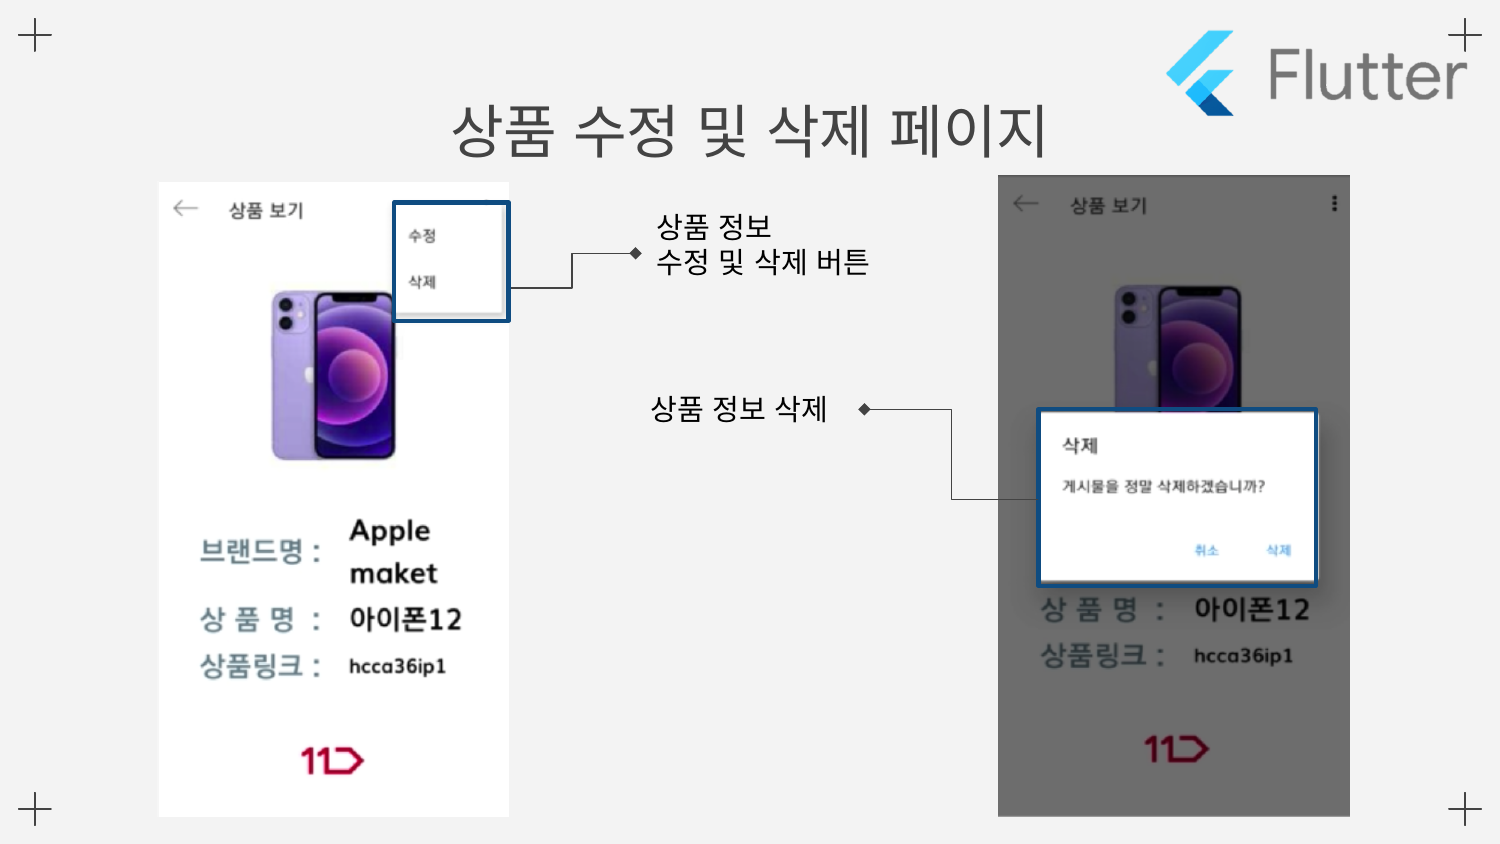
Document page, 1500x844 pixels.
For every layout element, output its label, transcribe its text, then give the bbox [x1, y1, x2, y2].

picture [157, 181, 509, 818]
text_box 상품 정보 삭제 [635, 383, 993, 434]
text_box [864, 408, 1039, 500]
text_box 상품 정보 수정 및 삭제 버튼 [641, 202, 993, 288]
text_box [508, 253, 636, 289]
picture [1148, 21, 1484, 129]
title 상품 수정 및 삭제 페이지 [231, 80, 1269, 176]
picture [998, 175, 1350, 817]
